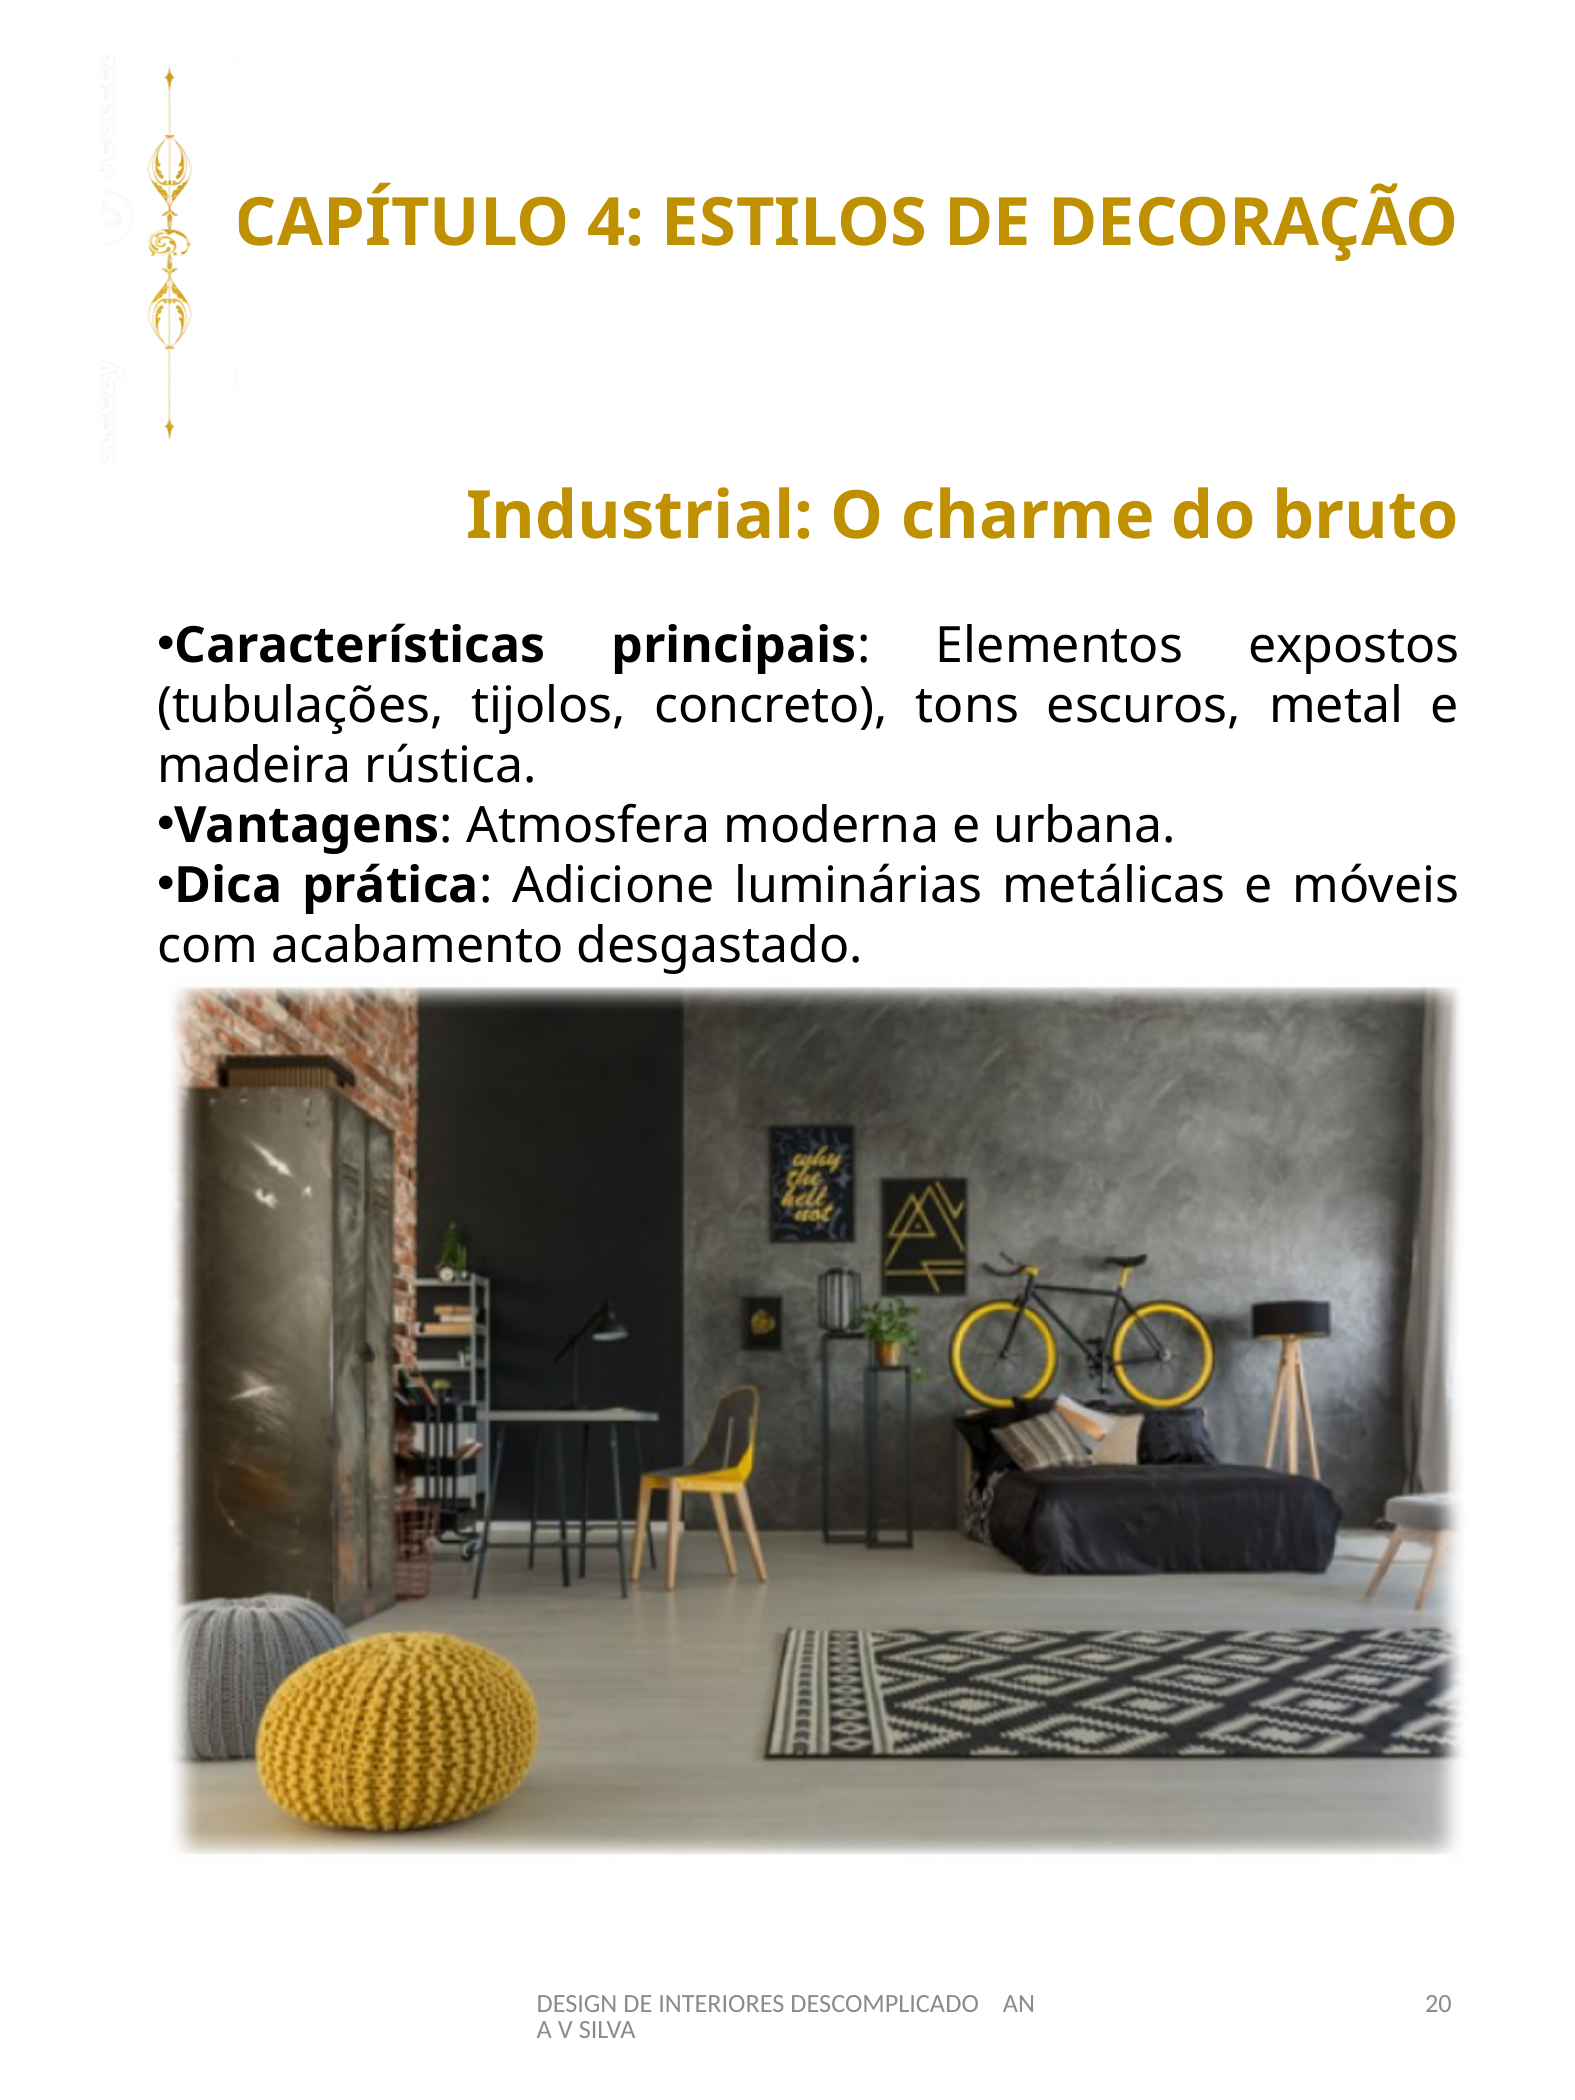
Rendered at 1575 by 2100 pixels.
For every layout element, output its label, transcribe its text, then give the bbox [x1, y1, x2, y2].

picture [0, 55, 375, 464]
text_box Industrial: O charme do bruto Características principais: Elementos expostos (tubulações, tijolos, concreto), tons escuros, metal e madeira rústica. Vantagens: Atmosfera moderna e urbana. Dica prática: Adicione luminárias metálicas e móveis com acabamento desgastado. [142, 464, 1475, 1040]
picture [167, 975, 1467, 1867]
footer DESIGN DE INTERIORES DESCOMPLICADO ANA V SILVA [521, 1946, 1054, 2059]
text_box CAPÍTULO 4: ESTILOS DE DECORAÇÃO [239, 171, 1475, 266]
slide_number 20 [1112, 1946, 1467, 2059]
